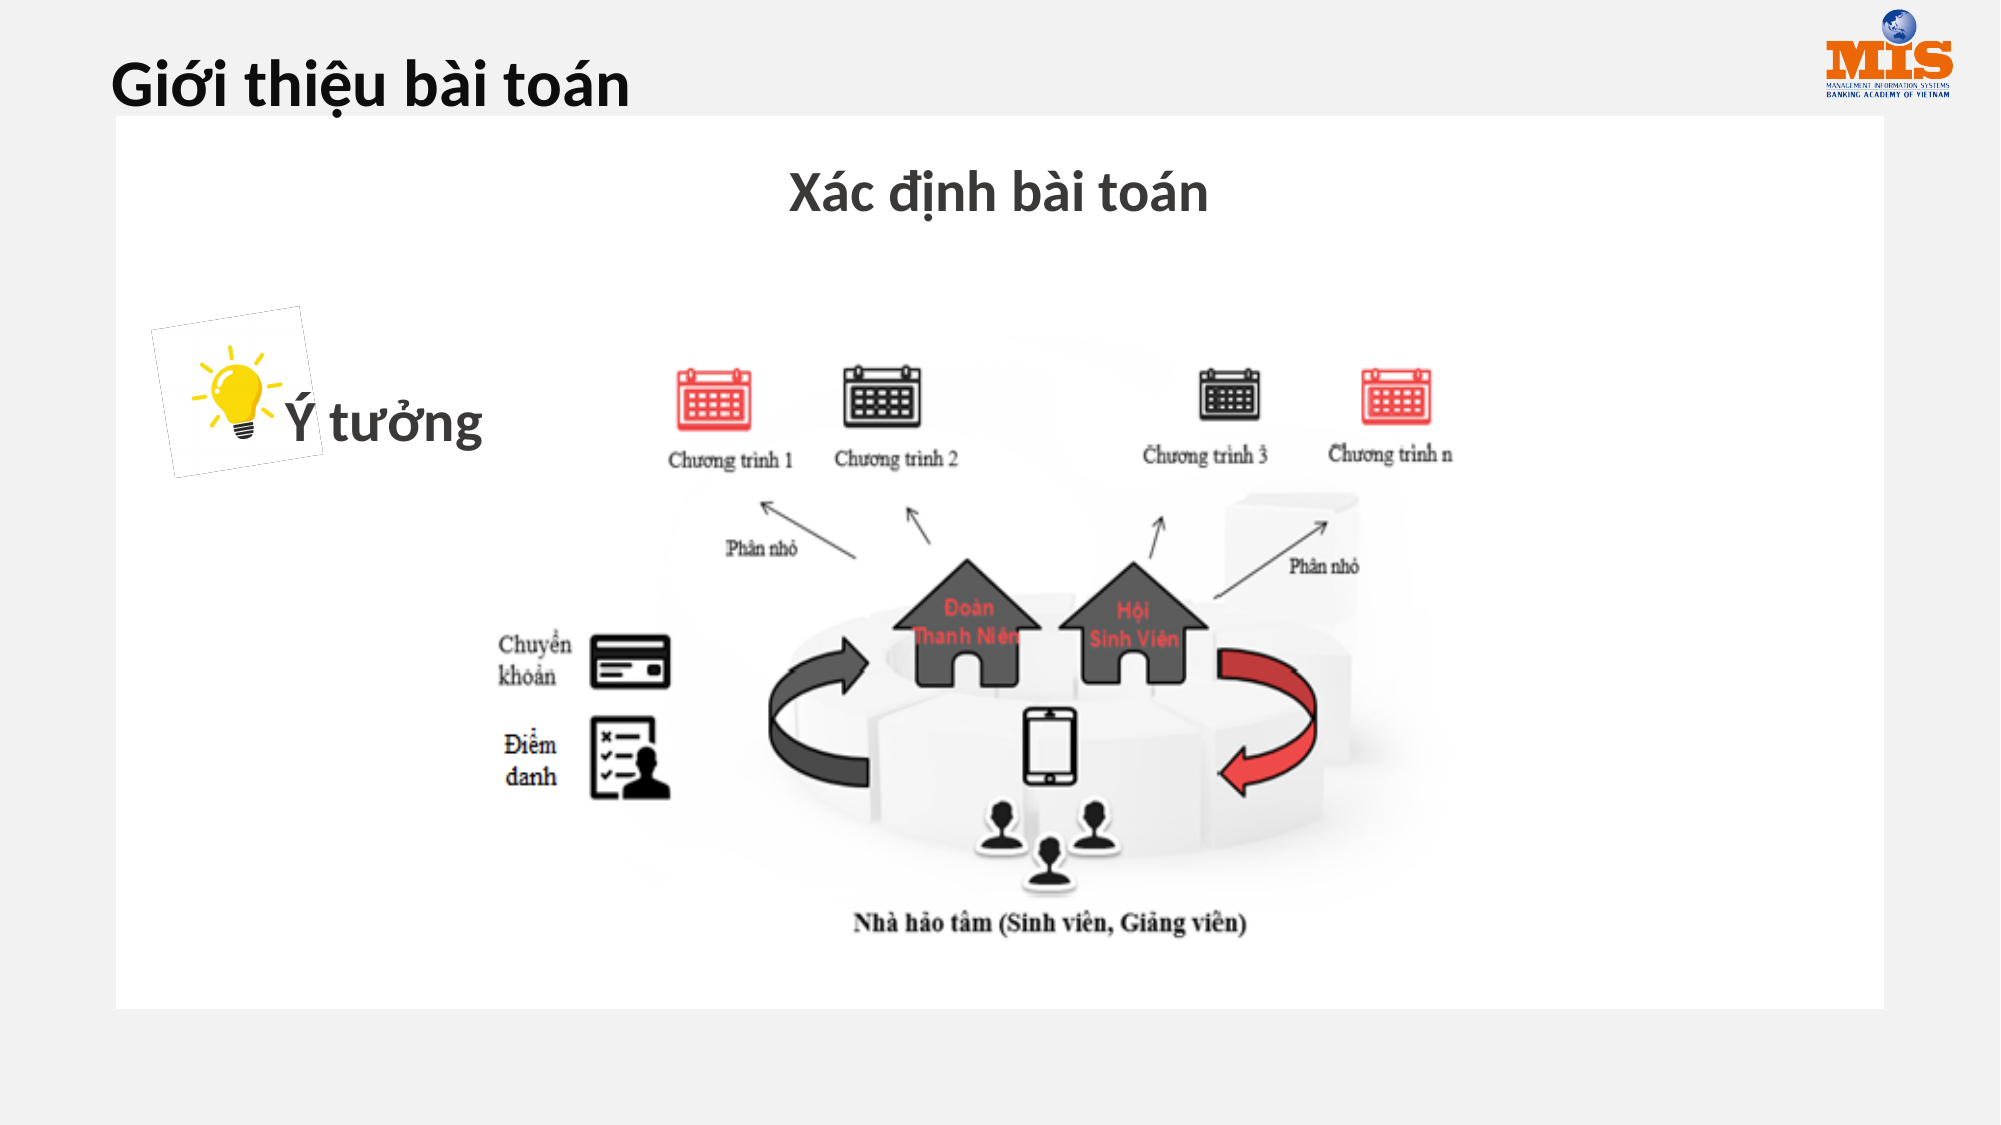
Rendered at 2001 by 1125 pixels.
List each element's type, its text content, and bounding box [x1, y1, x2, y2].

picture [1816, 8, 1964, 98]
text_box Xác định bài toán [765, 145, 1235, 231]
picture [152, 307, 312, 478]
text_box Ý tưởng [312, 375, 482, 461]
text_box Giới thiệu bài toán [82, 31, 661, 127]
picture [482, 335, 1464, 1008]
